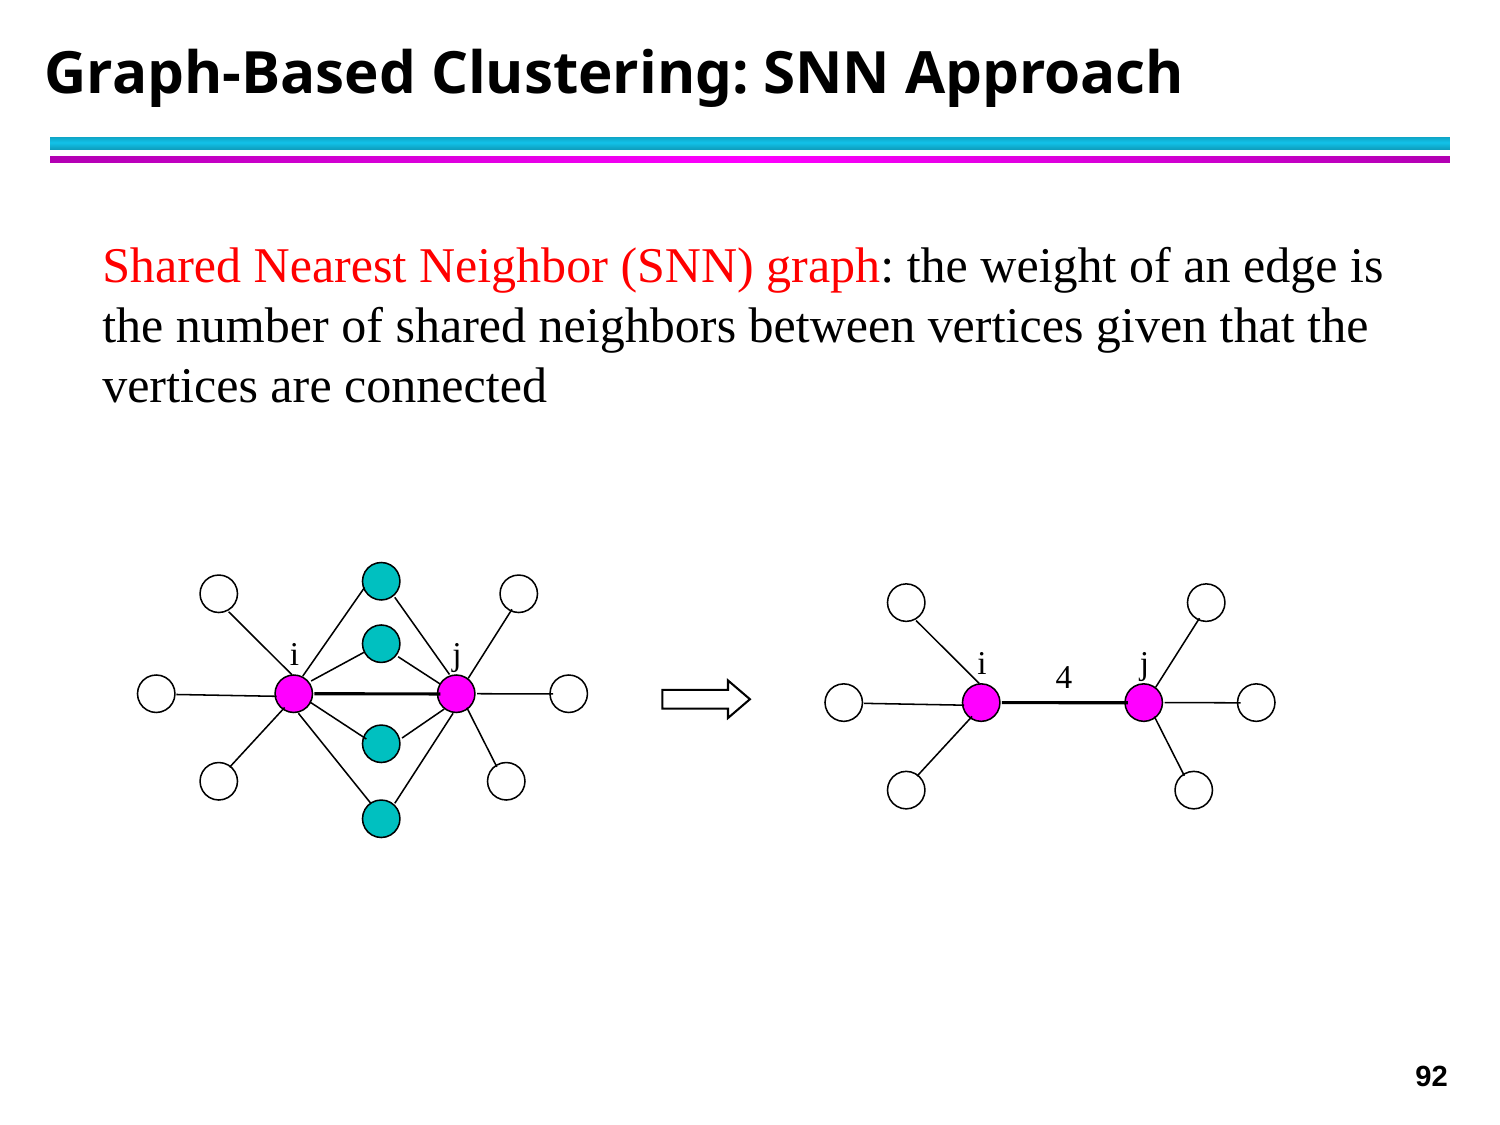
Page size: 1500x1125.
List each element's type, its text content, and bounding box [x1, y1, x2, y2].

text_box Shared Nearest Neighbor (SNN) graph: the weight of an edge is the number of shared neighbors between vertices given that the vertices are connected [87, 224, 1413, 420]
title Graph-Based Clustering: SNN Approach [29, 24, 1448, 113]
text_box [137, 562, 588, 838]
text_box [824, 583, 1276, 810]
text_box [662, 680, 750, 718]
